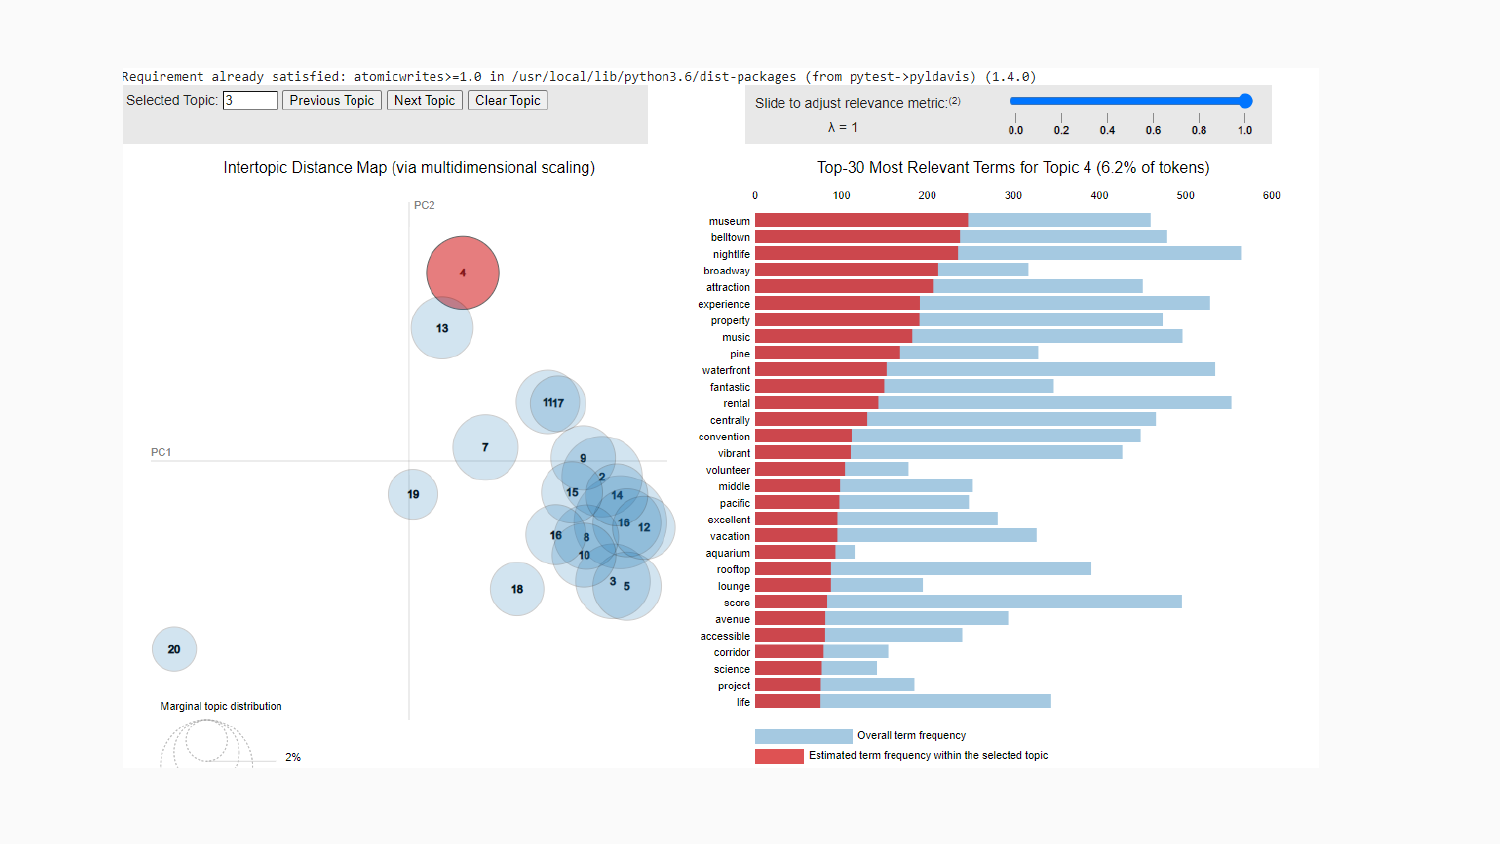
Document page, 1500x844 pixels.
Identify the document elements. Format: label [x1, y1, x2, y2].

picture [122, 68, 1319, 768]
